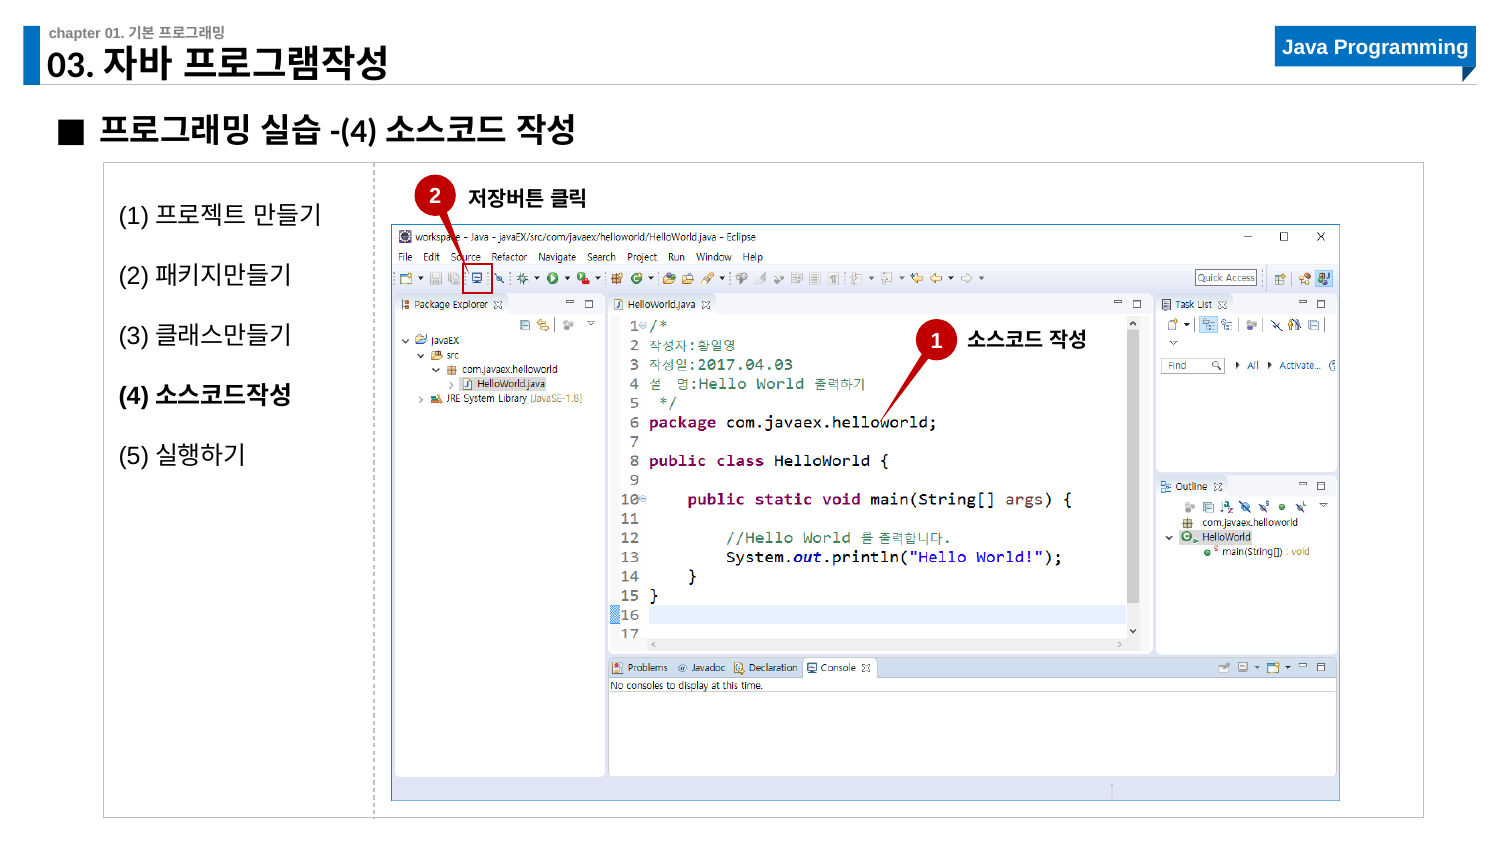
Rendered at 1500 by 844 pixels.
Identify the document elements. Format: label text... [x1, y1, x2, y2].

text_box [103, 162, 373, 818]
text_box [375, 162, 1424, 818]
picture [391, 224, 1340, 801]
title 03.자바 프로그램작성 [47, 51, 542, 86]
list 프로그래밍 실습-(4)소스코드 작성 [55, 89, 1488, 140]
text_box 2 [413, 173, 457, 224]
